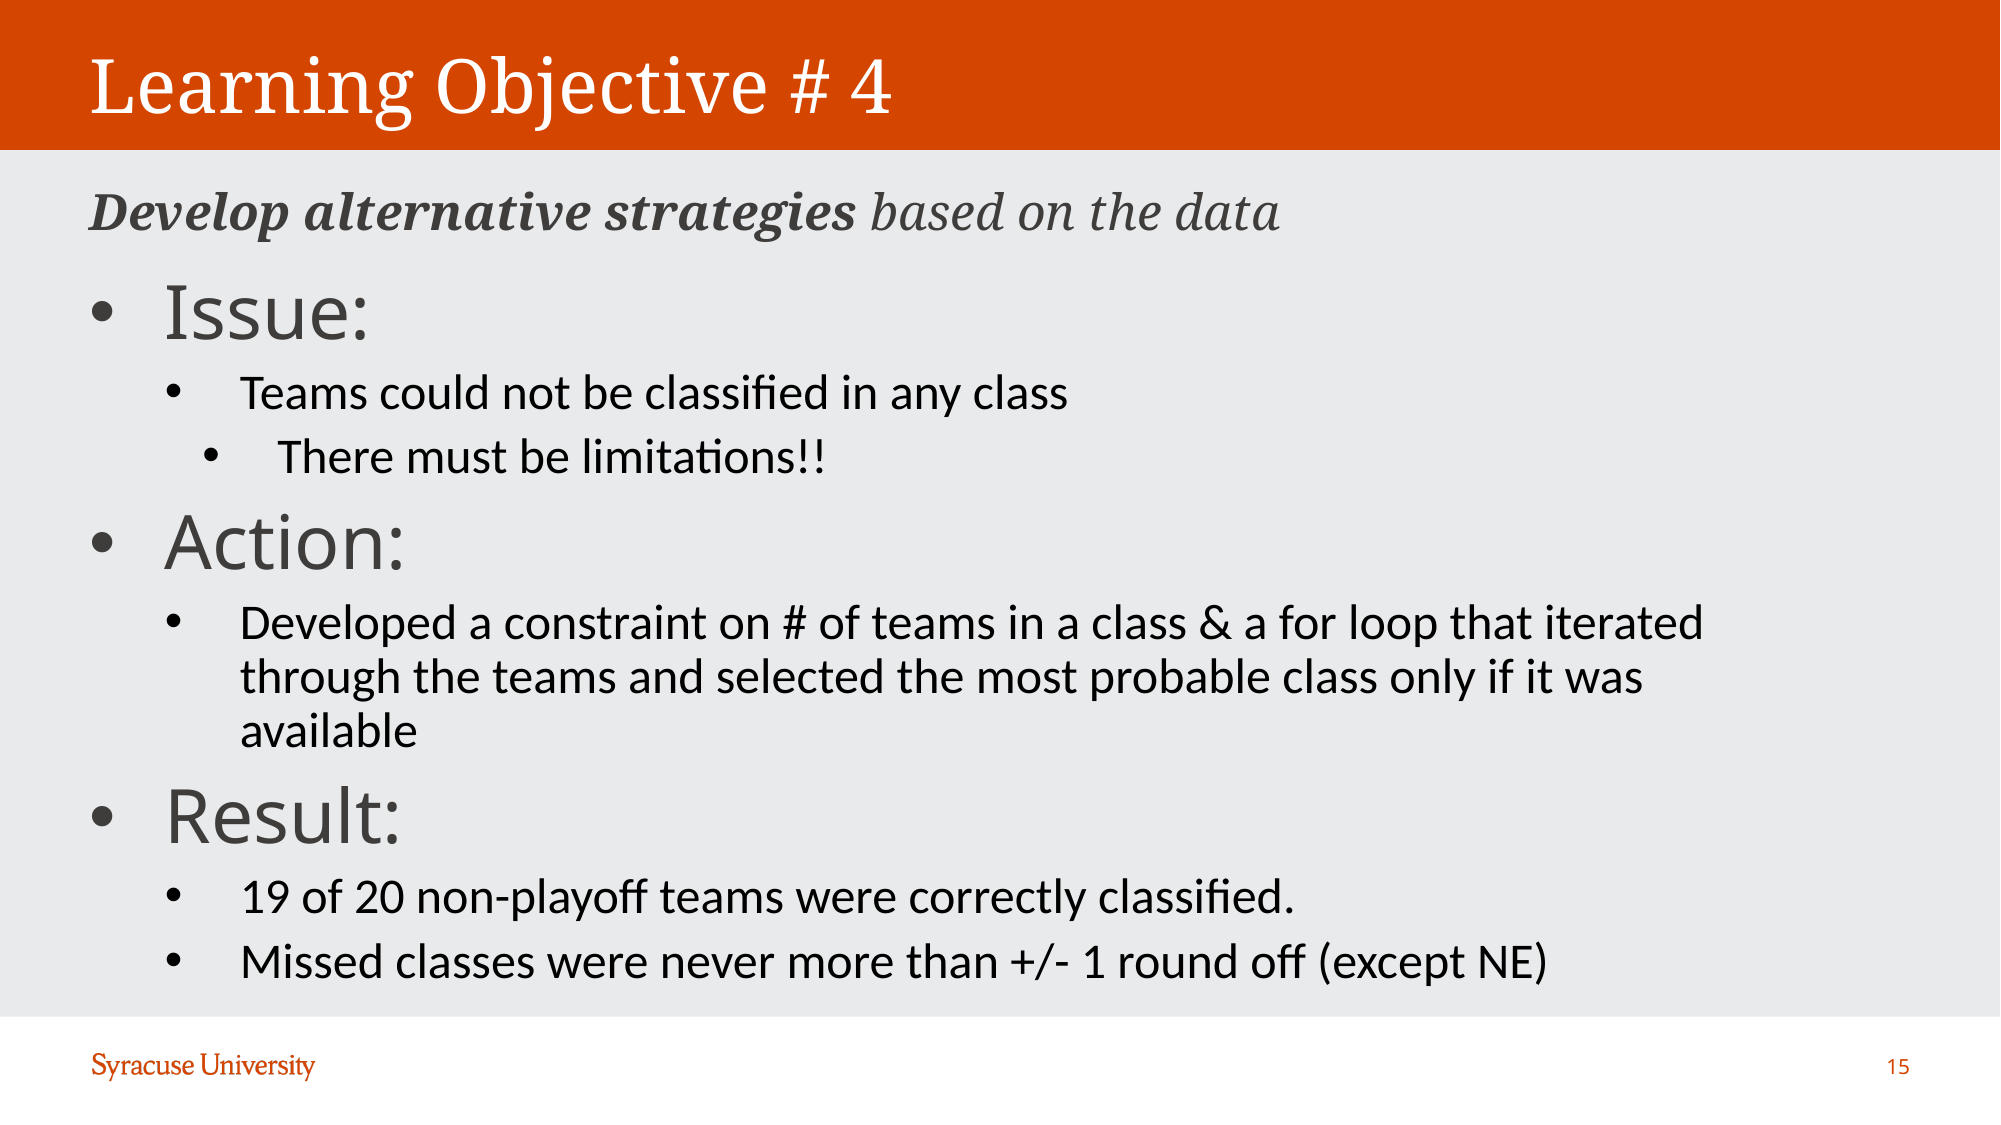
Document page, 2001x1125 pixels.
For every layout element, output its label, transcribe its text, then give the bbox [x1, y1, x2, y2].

slide_number 15 [1787, 1039, 1925, 1098]
title Learning Objective # 4 [75, 41, 1925, 146]
list Issue: Teams could not be classified in any class There must be limitations!! Action: Developed a constraint on # of teams in a class & a for loop that iterated through the teams and selected the most probable class only if it was available Result: 19 of 20 non-playoff teams were correctly classified. Missed classes were never more than +/- 1 round off (except NE) [75, 267, 1788, 929]
list Develop alternative strategies based on the data [75, 179, 1788, 255]
picture [91, 1052, 316, 1082]
